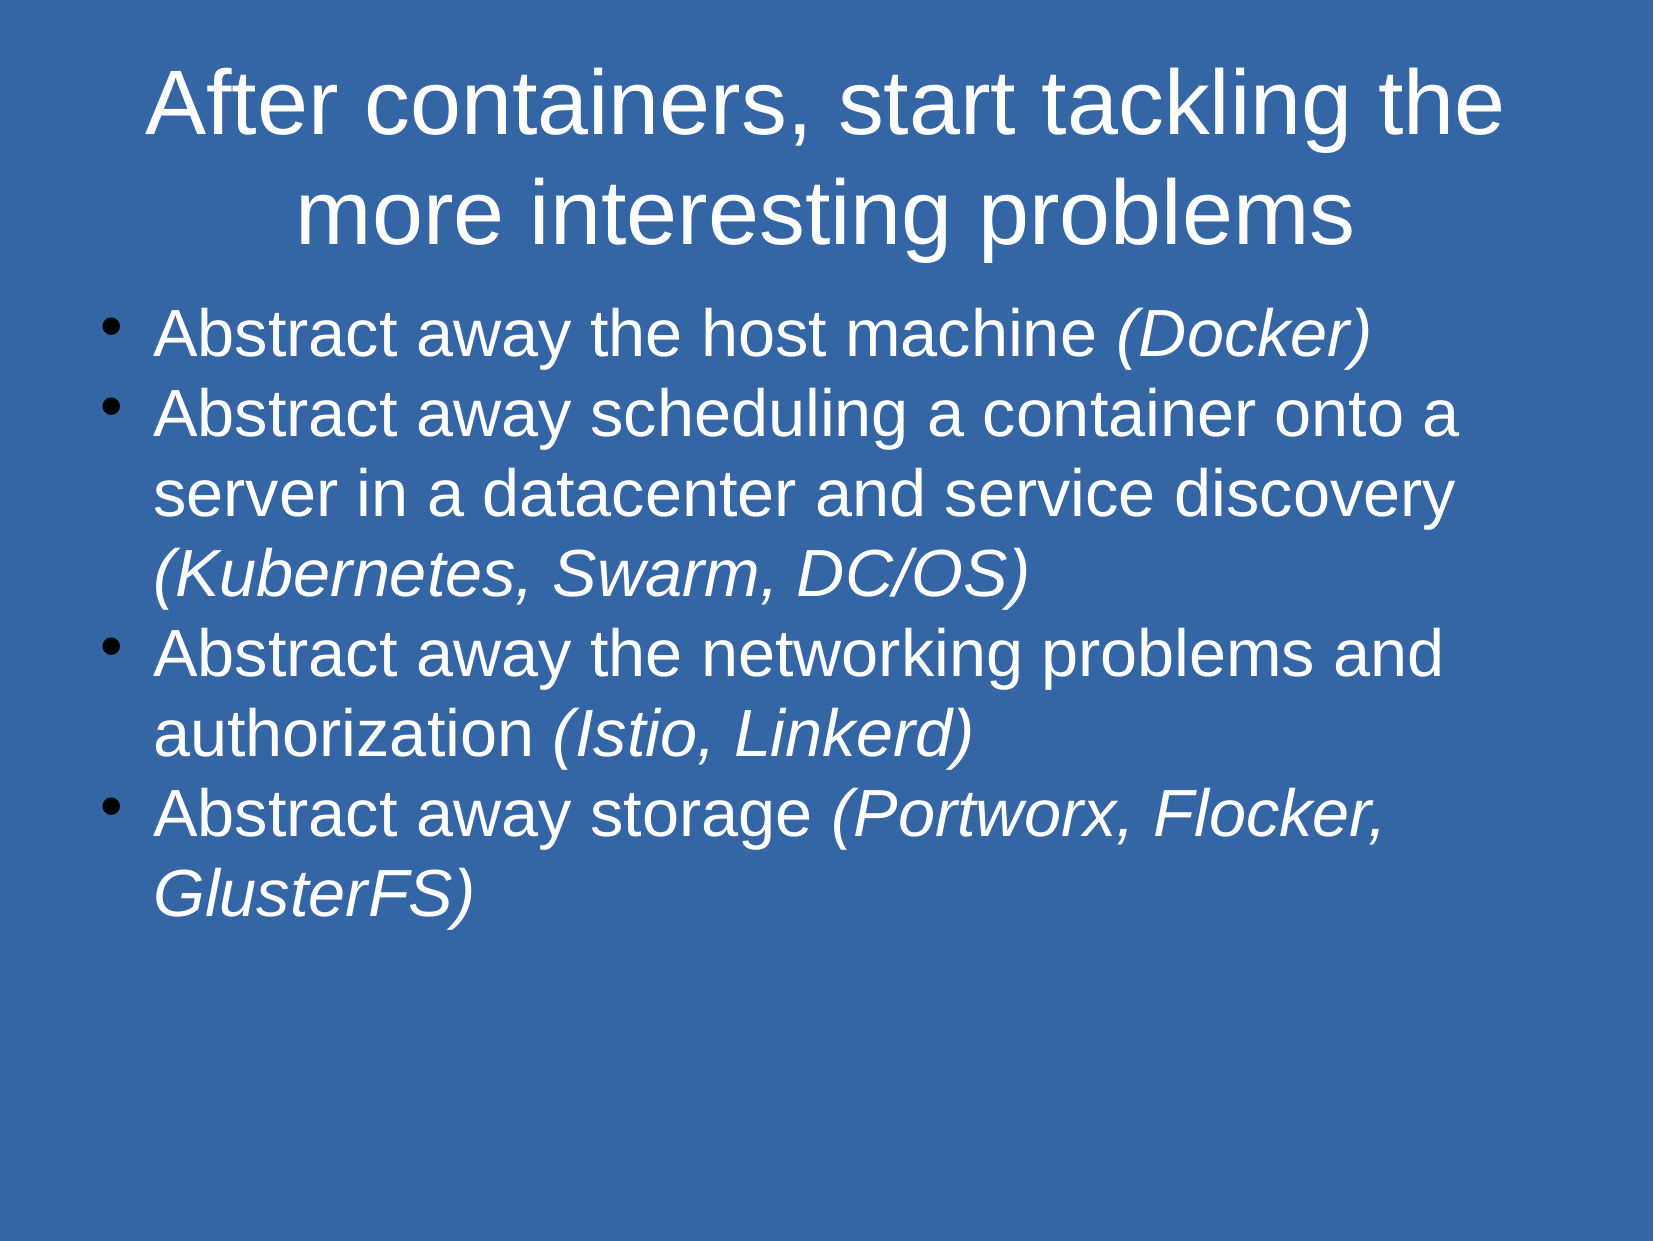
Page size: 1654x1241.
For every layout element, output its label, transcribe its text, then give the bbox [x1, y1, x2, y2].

text_box Abstract away the host machine (Docker) Abstract away scheduling a container onto a server in a datacenter and service discovery (Kubernetes, Swarm, DC/OS) Abstract away the networking problems and authorization (Istio, Linkerd) Abstract away storage (Portworx, Flocker, GlusterFS) [82, 290, 1571, 1010]
text_box After containers, start tackling the more interesting problems [82, 49, 1571, 257]
